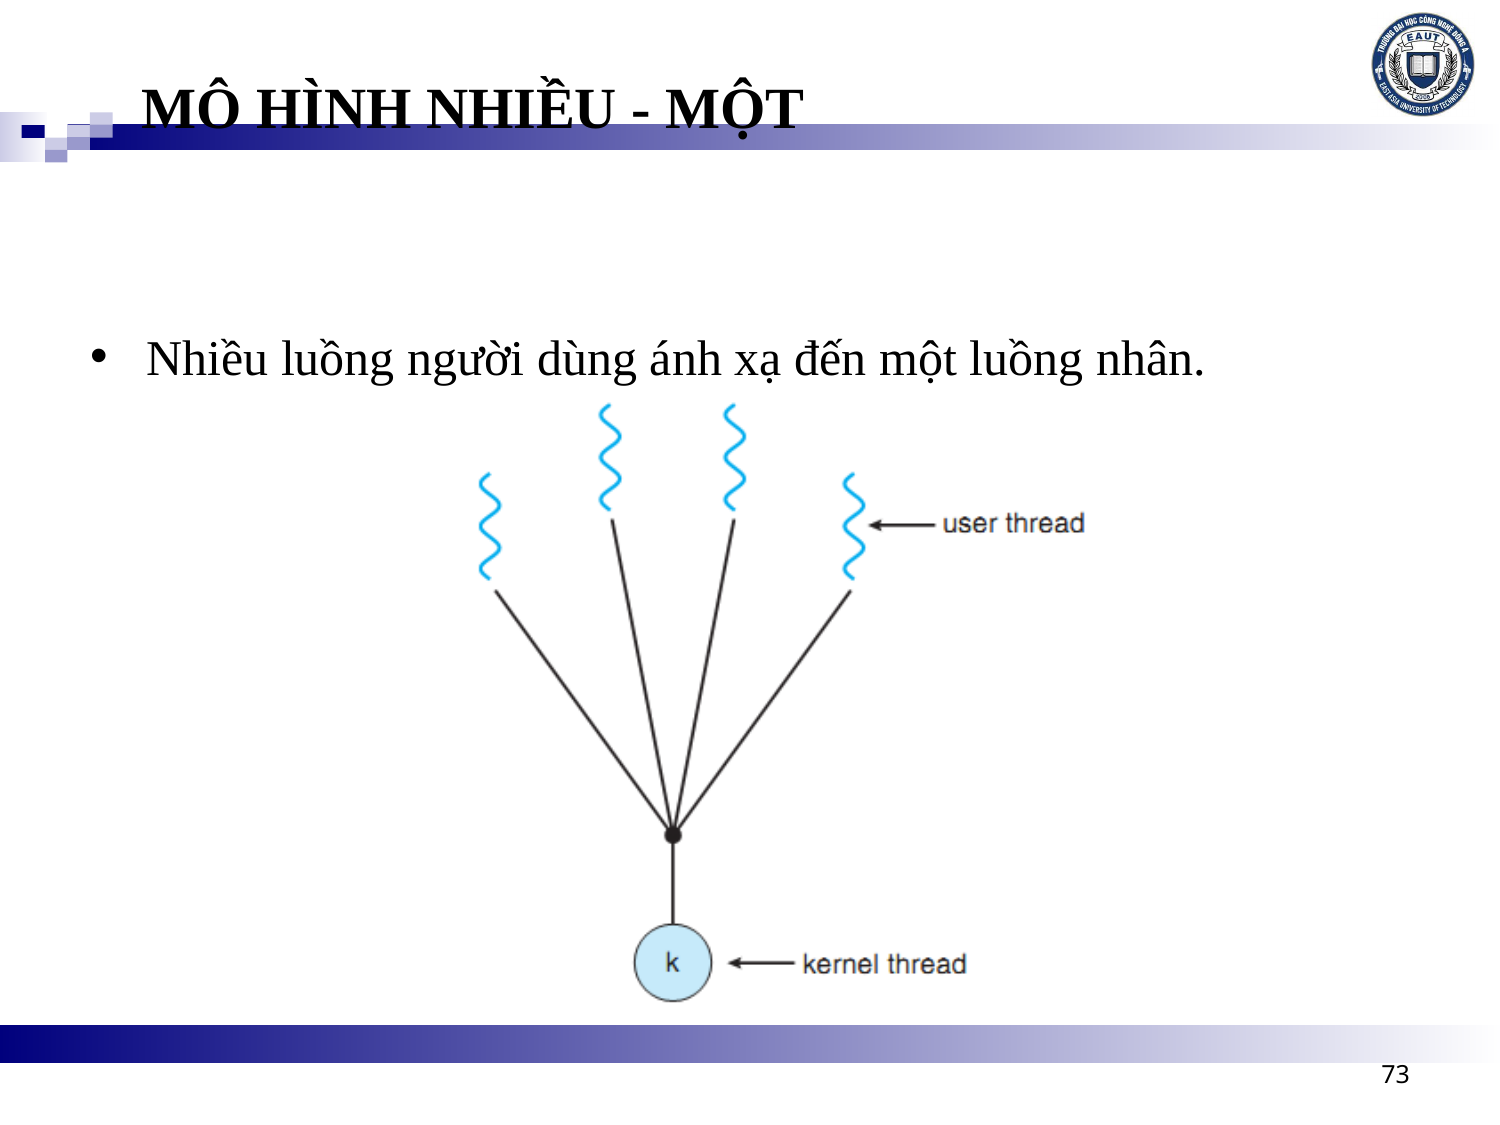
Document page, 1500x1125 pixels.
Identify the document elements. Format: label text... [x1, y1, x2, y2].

text_box Nhiều luồng người dùng ánh xạ đến một luồng nhân. [75, 287, 1475, 1063]
list MÔ HÌNH NHIỀU - MỘT [126, 41, 1477, 117]
picture [362, 387, 1113, 1014]
slide_number 73 [1074, 1025, 1425, 1100]
